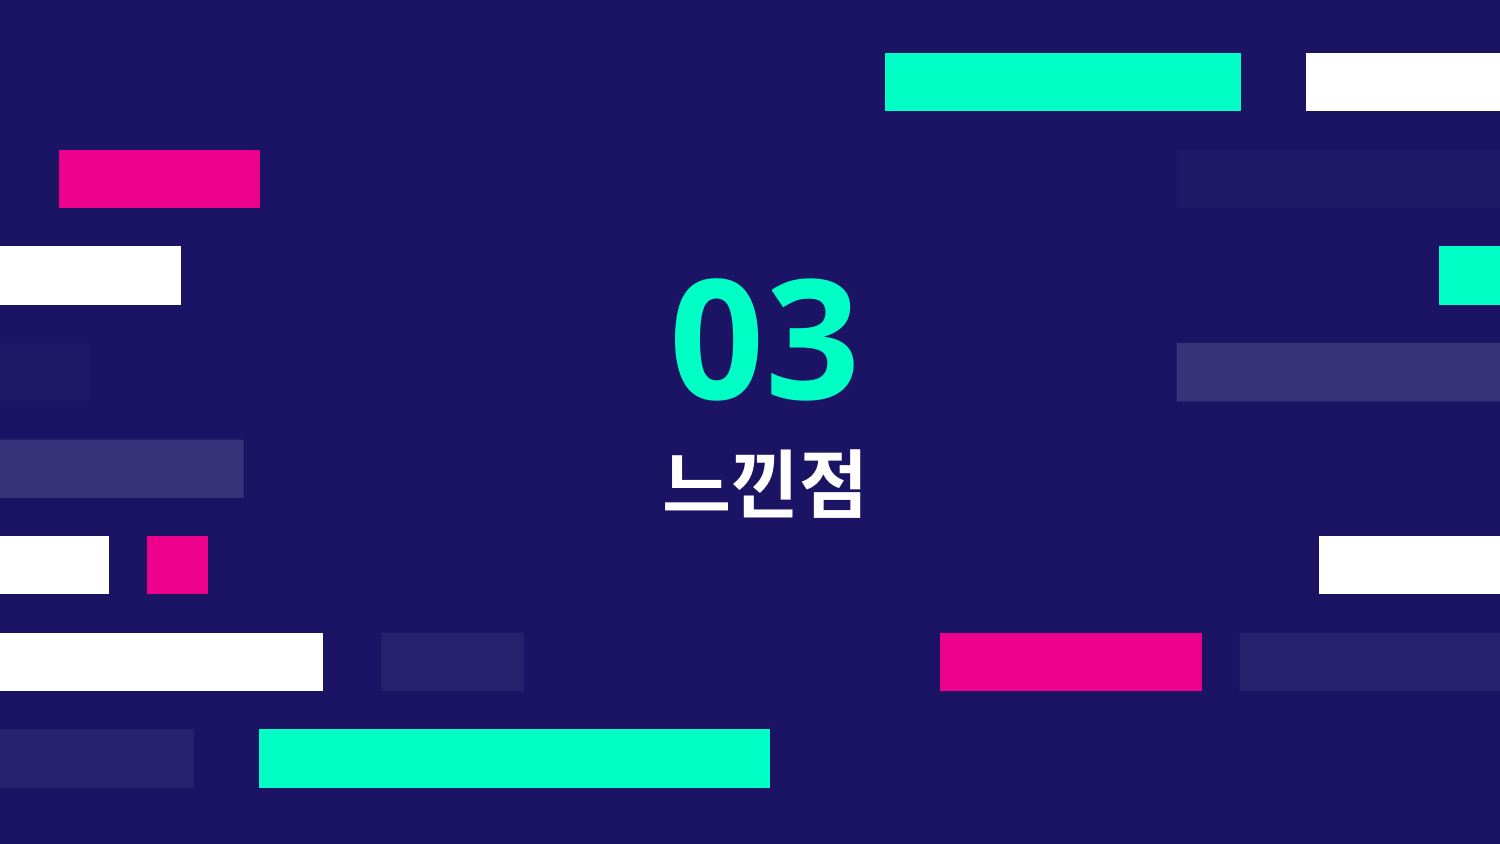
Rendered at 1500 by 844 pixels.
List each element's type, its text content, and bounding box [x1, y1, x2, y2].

title 느낀점 [74, 445, 1457, 519]
title 03 [74, 352, 1457, 434]
